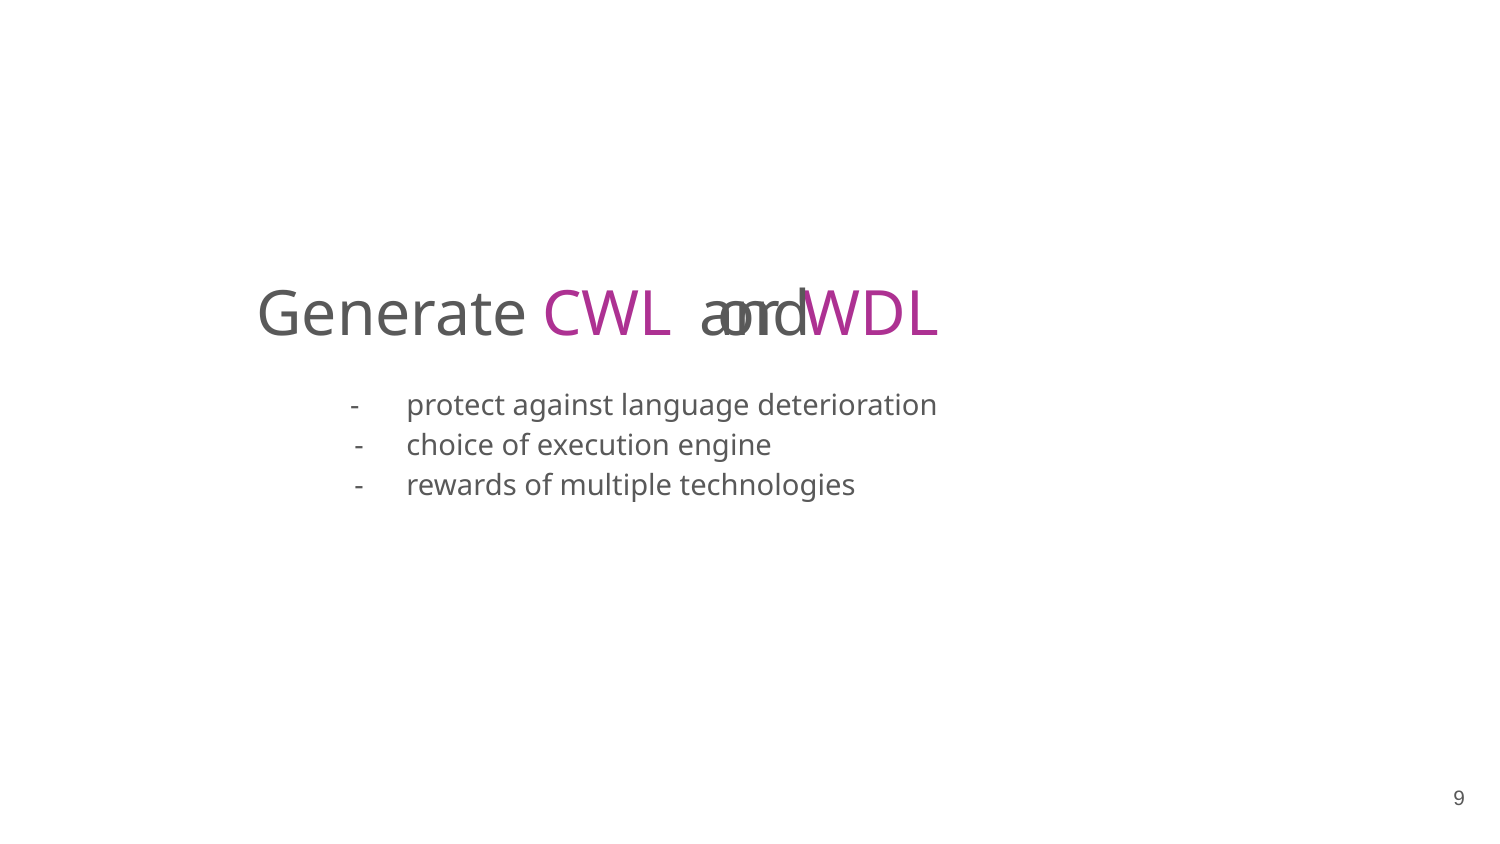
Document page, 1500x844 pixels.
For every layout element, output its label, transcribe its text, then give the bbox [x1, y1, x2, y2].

slide_number 9 [1389, 764, 1480, 830]
text_box CWL WDL [527, 246, 1001, 350]
text_box Generate protect against language deterioration choice of execution engine rewards of multiple technologies [241, 246, 987, 529]
text_box and [684, 246, 829, 336]
